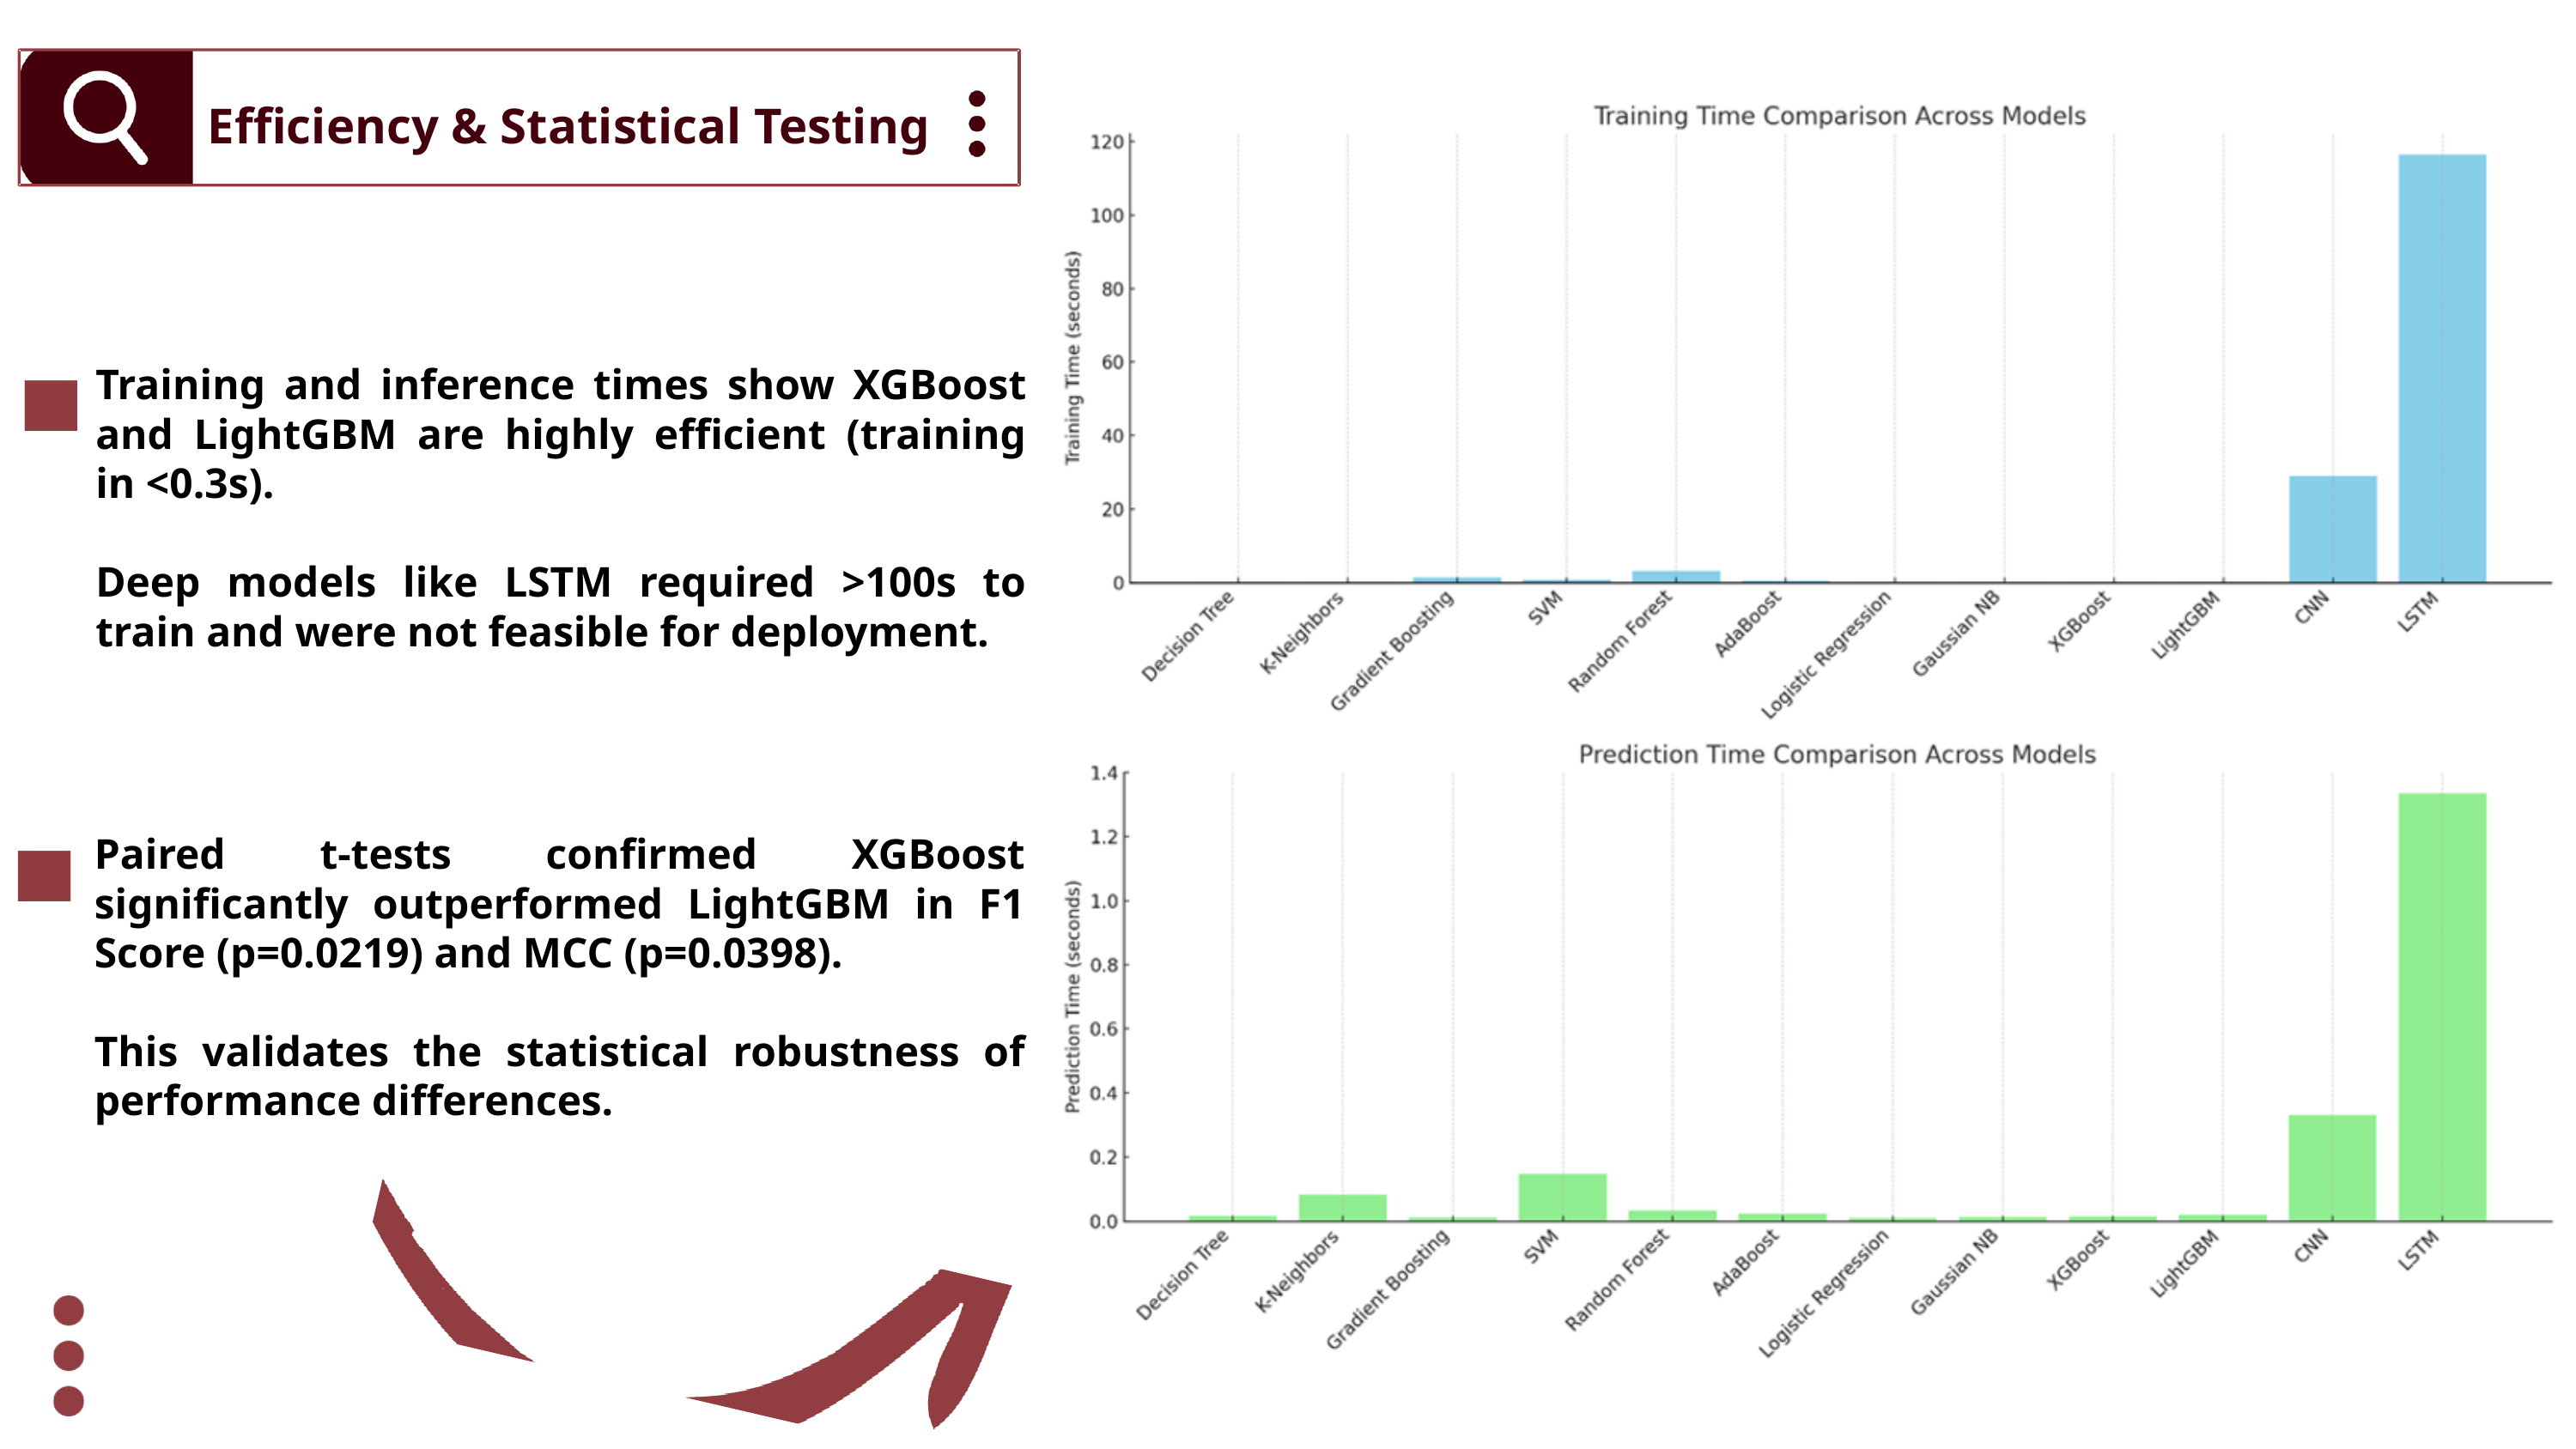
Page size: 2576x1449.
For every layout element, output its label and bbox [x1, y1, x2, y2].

text_box [95, 363, 1028, 767]
text_box [207, 58, 987, 178]
text_box [1055, 95, 2562, 1373]
text_box [17, 48, 1021, 187]
text_box [94, 833, 1027, 1217]
text_box [24, 355, 78, 431]
text_box [349, 1224, 1024, 1449]
text_box [17, 825, 71, 901]
text_box [53, 1295, 84, 1416]
